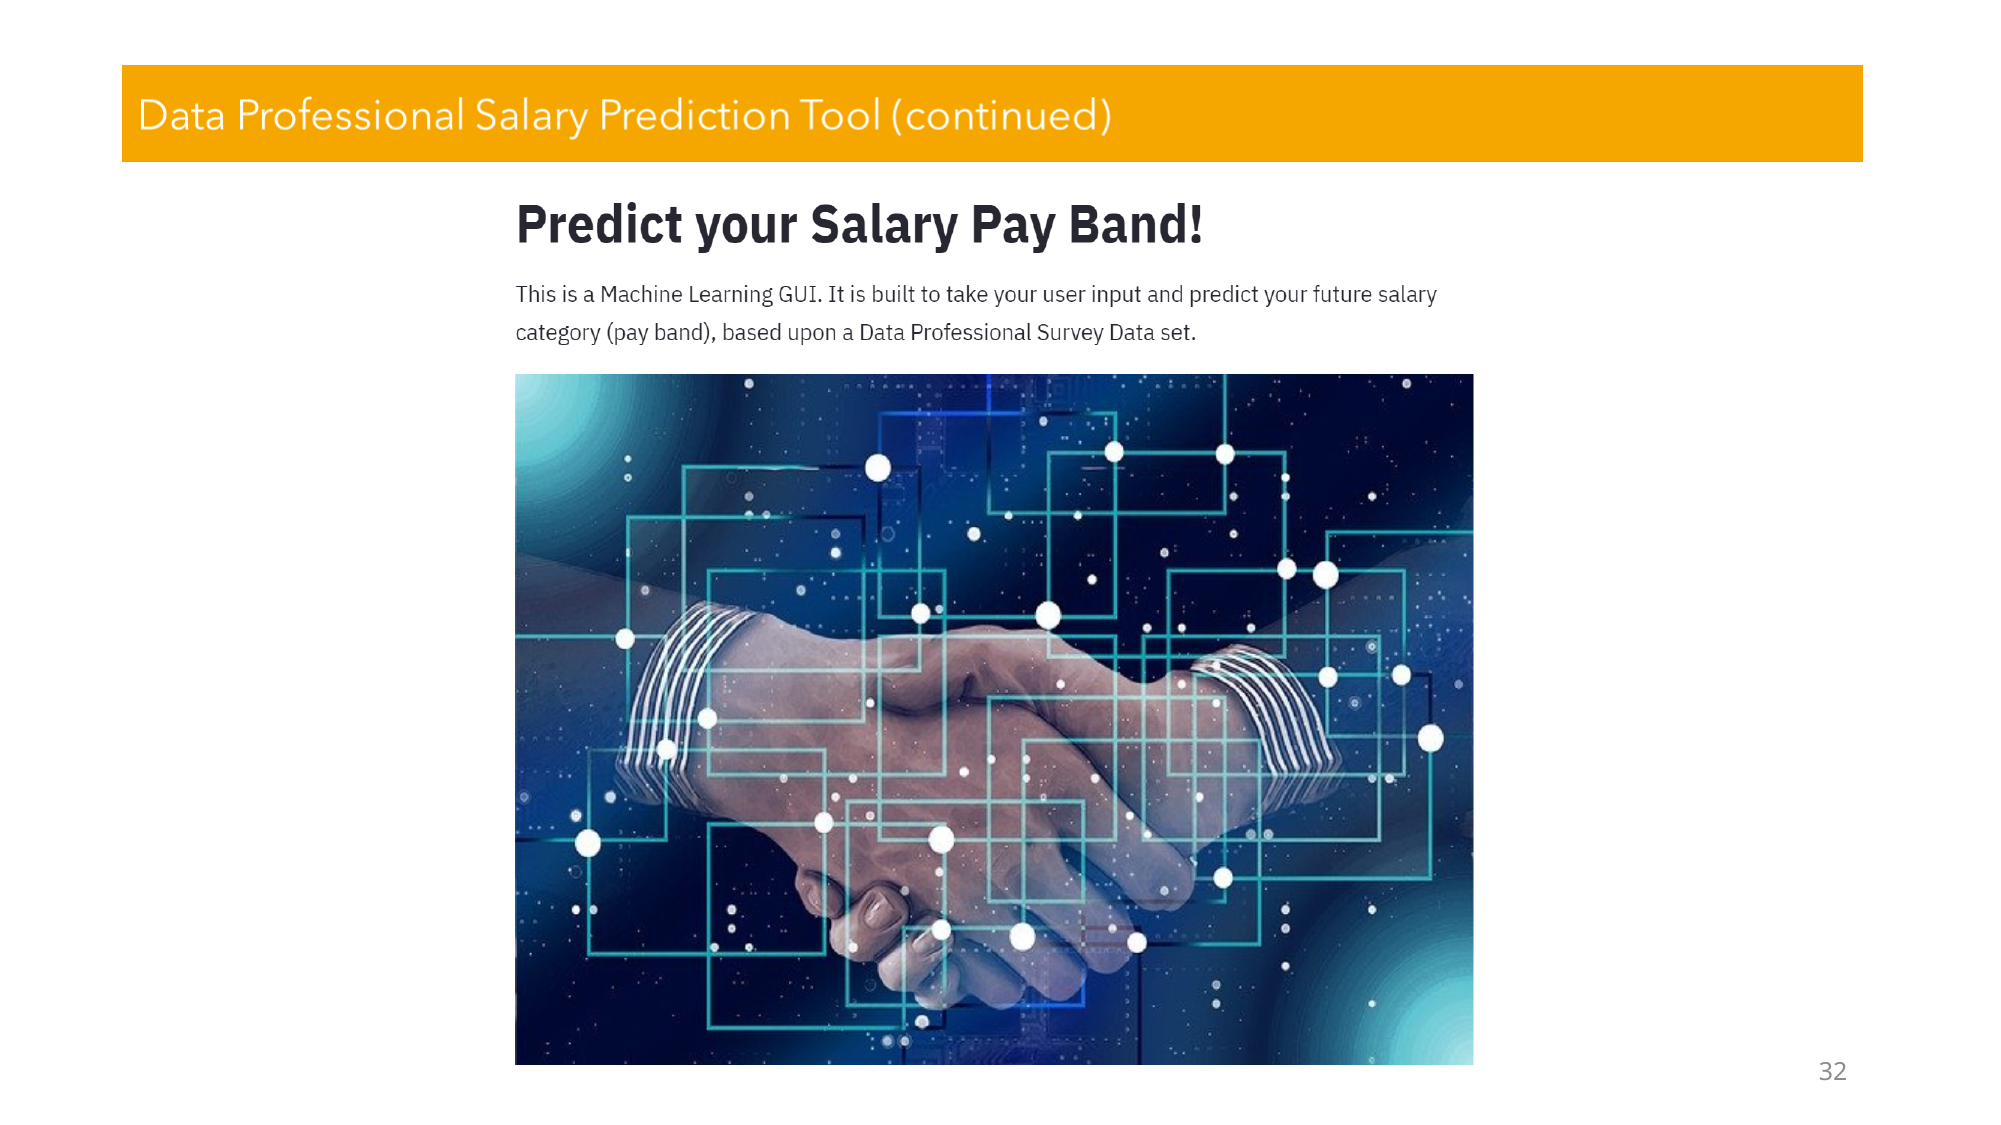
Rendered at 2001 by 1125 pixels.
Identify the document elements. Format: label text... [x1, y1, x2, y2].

picture [112, 65, 1863, 166]
slide_number 32 [1412, 1042, 1863, 1103]
picture [501, 185, 1499, 1093]
